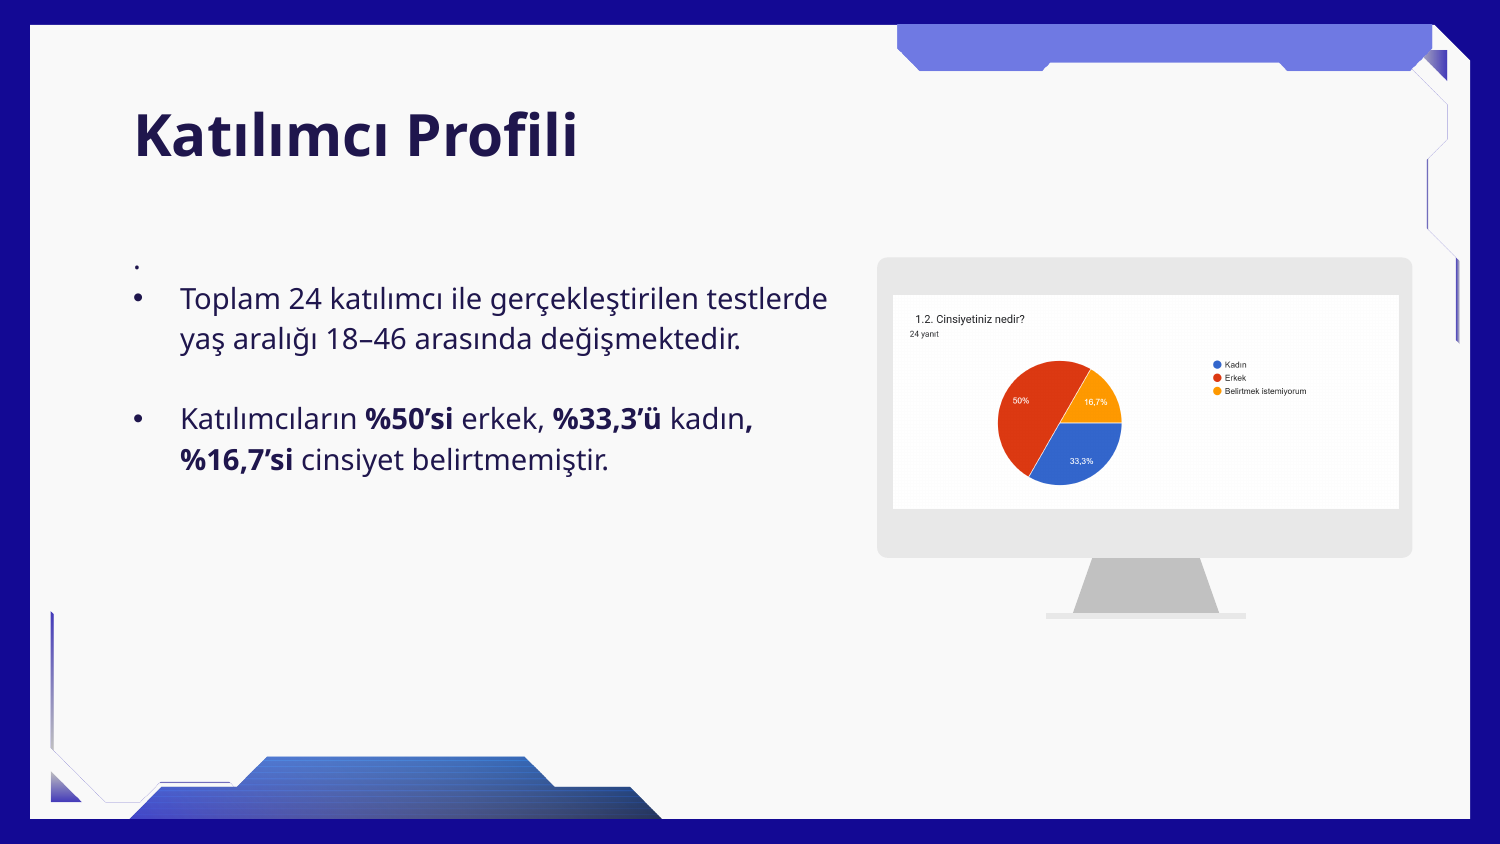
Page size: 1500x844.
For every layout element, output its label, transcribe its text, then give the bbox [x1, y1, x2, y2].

subtitle . Toplam 24 katılımcı ile gerçekleştirilen testlerde yaş aralığı 18–46 arasında değişmektedir. Katılımcıların %50’si erkek, %33,3’ü kadın, %16,7’si cinsiyet belirtmemiştir. [118, 219, 867, 667]
picture [860, 24, 1470, 355]
title Katılımcı Profili [118, 72, 1382, 167]
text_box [876, 257, 1413, 619]
picture [33, 597, 670, 825]
picture [893, 295, 1399, 509]
